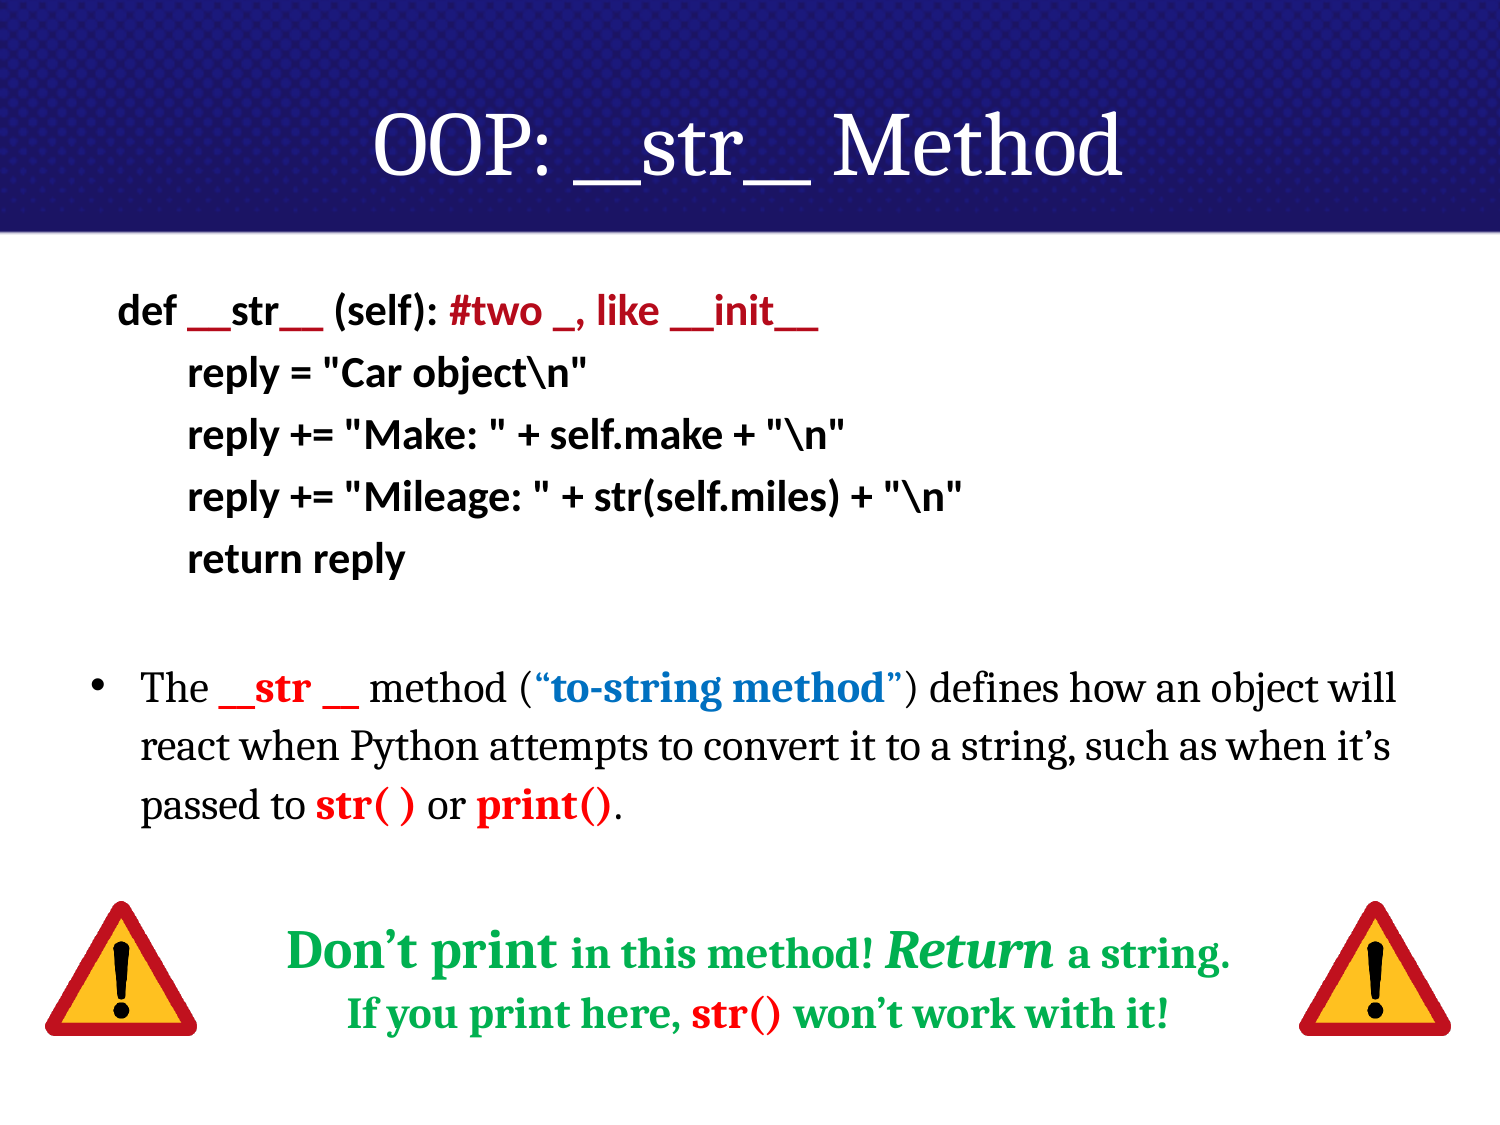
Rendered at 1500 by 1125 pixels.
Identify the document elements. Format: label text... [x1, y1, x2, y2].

list def __str__ (self): #two _, like __init__ reply = "Car object\n" reply += "Make: " + self.make + "\n" reply += "Mileage: " + str(self.miles) + "\n" return reply The __str __ method (“to-string method”) defines how an object will react when Python attempts to convert it to a string, such as when it’s passed to str( ) or print(). Don’t print in this method! Return a string. If you print here, str() won’t work with it! [75, 274, 1425, 1050]
title OOP: __str__ Method [75, 45, 1425, 233]
picture [0, 0, 1500, 1125]
